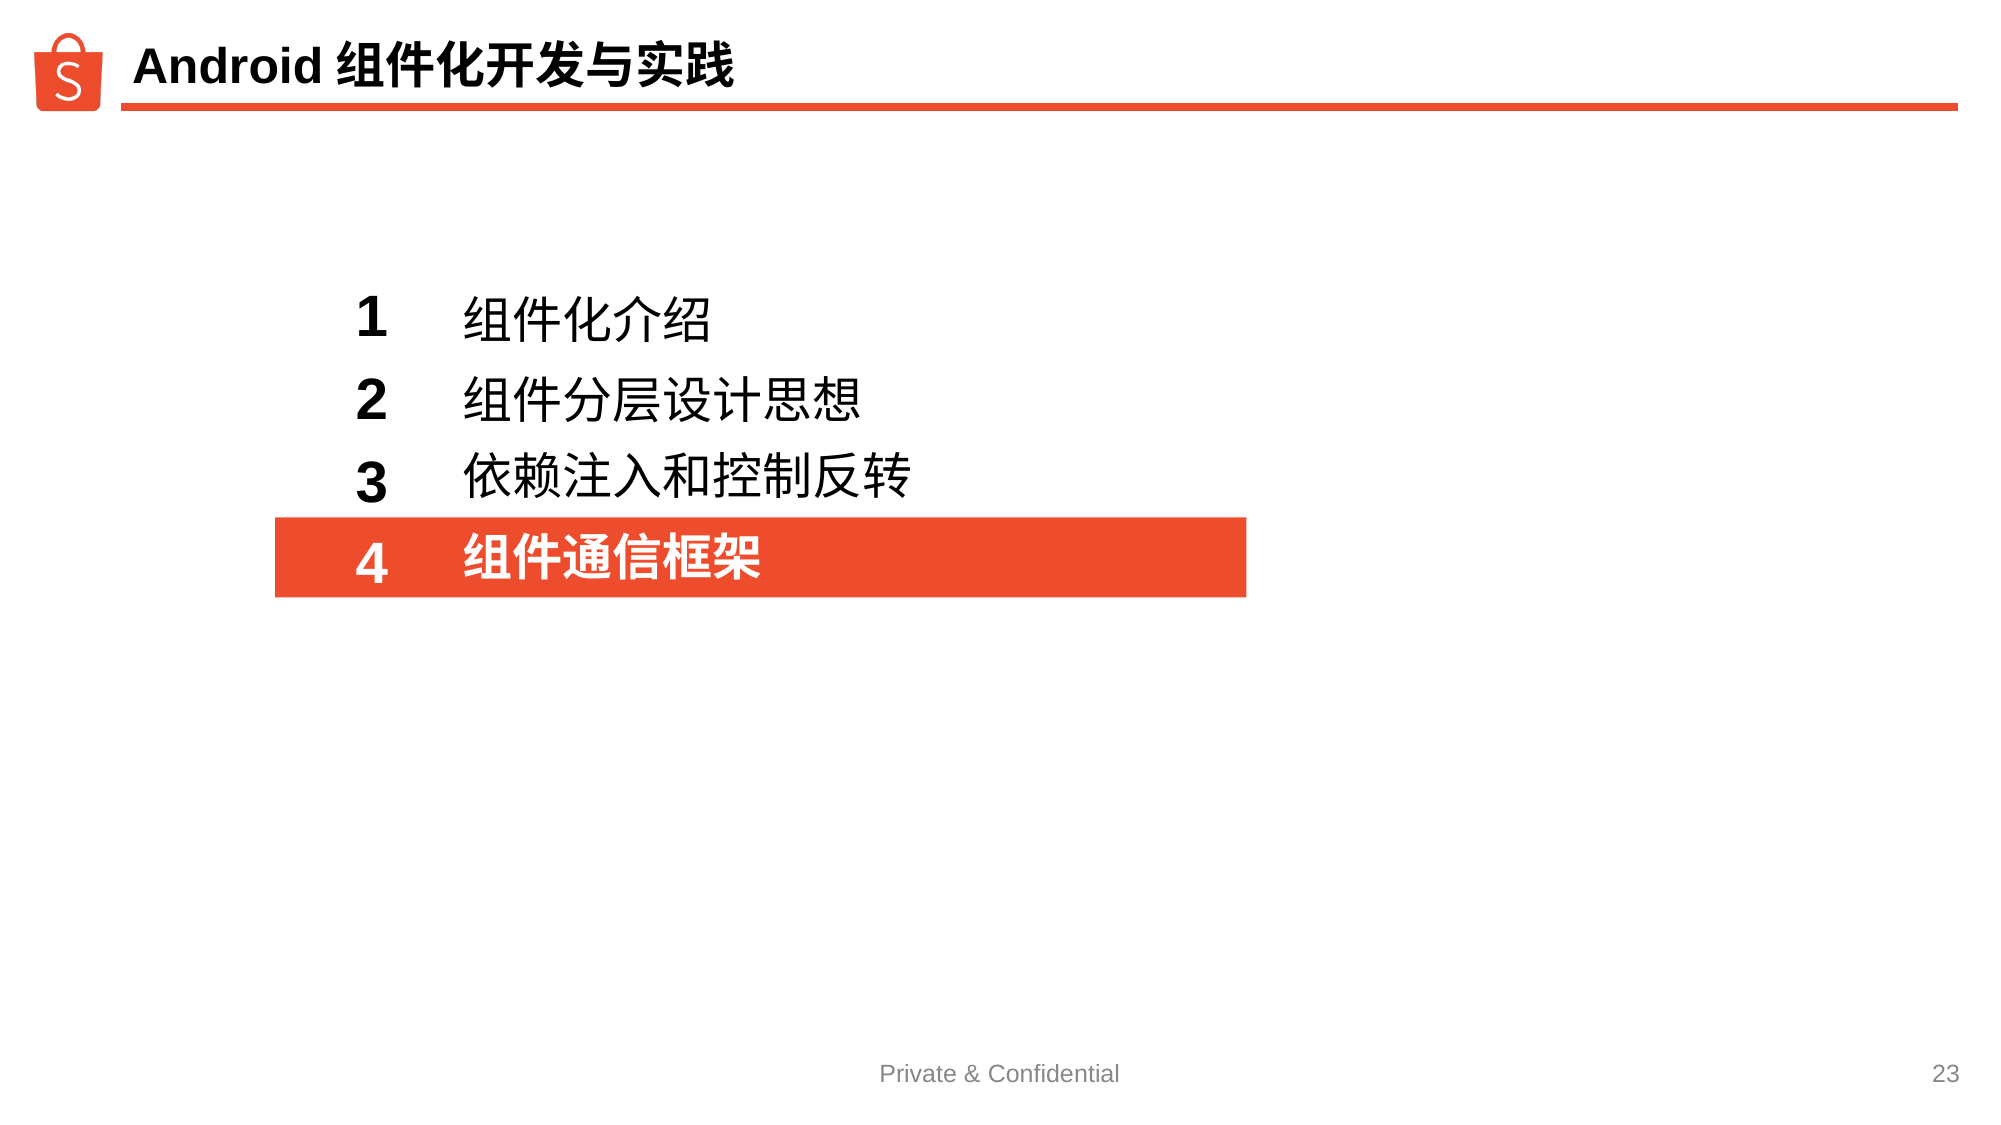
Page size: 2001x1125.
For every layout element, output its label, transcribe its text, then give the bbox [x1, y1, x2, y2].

text_box 2 [348, 353, 417, 436]
text_box 4 [348, 517, 417, 603]
text_box Private & Confidential [669, 1050, 1330, 1096]
text_box 组件通信框架 [454, 517, 1322, 593]
text_box 依赖注入和控制反转 [454, 437, 1239, 513]
text_box 组件化介绍 [454, 280, 1058, 356]
picture [34, 33, 108, 115]
text_box 1 [348, 271, 417, 353]
text_box [417, 517, 1247, 598]
text_box 组件分层设计思想 [454, 360, 1058, 436]
text_box 3 [348, 436, 417, 517]
slide_number ‹#› [1922, 738, 1968, 1125]
text_box [275, 517, 348, 598]
title Android组件化开发与实践 [120, 10, 1884, 106]
